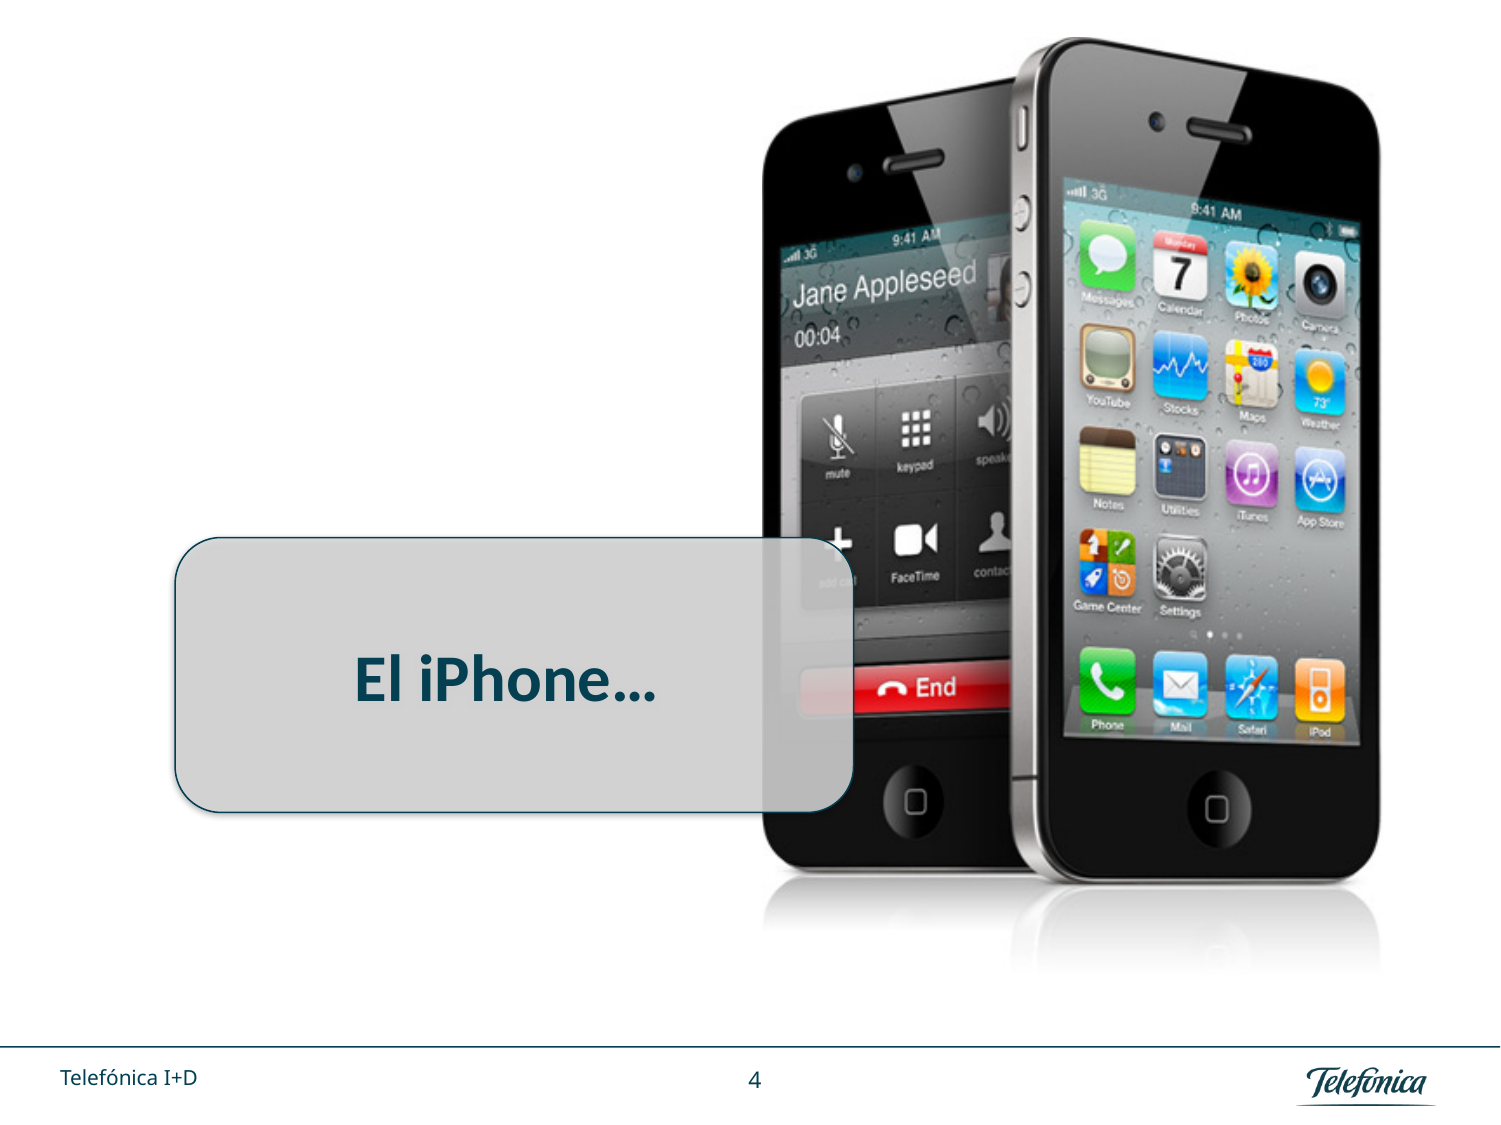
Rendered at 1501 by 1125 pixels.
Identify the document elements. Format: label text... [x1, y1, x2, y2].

picture [762, 539, 852, 811]
slide_number 3 [719, 1065, 791, 1095]
picture [1296, 1067, 1436, 1106]
picture [762, 37, 1383, 976]
text_box El iPhone… [174, 536, 757, 814]
